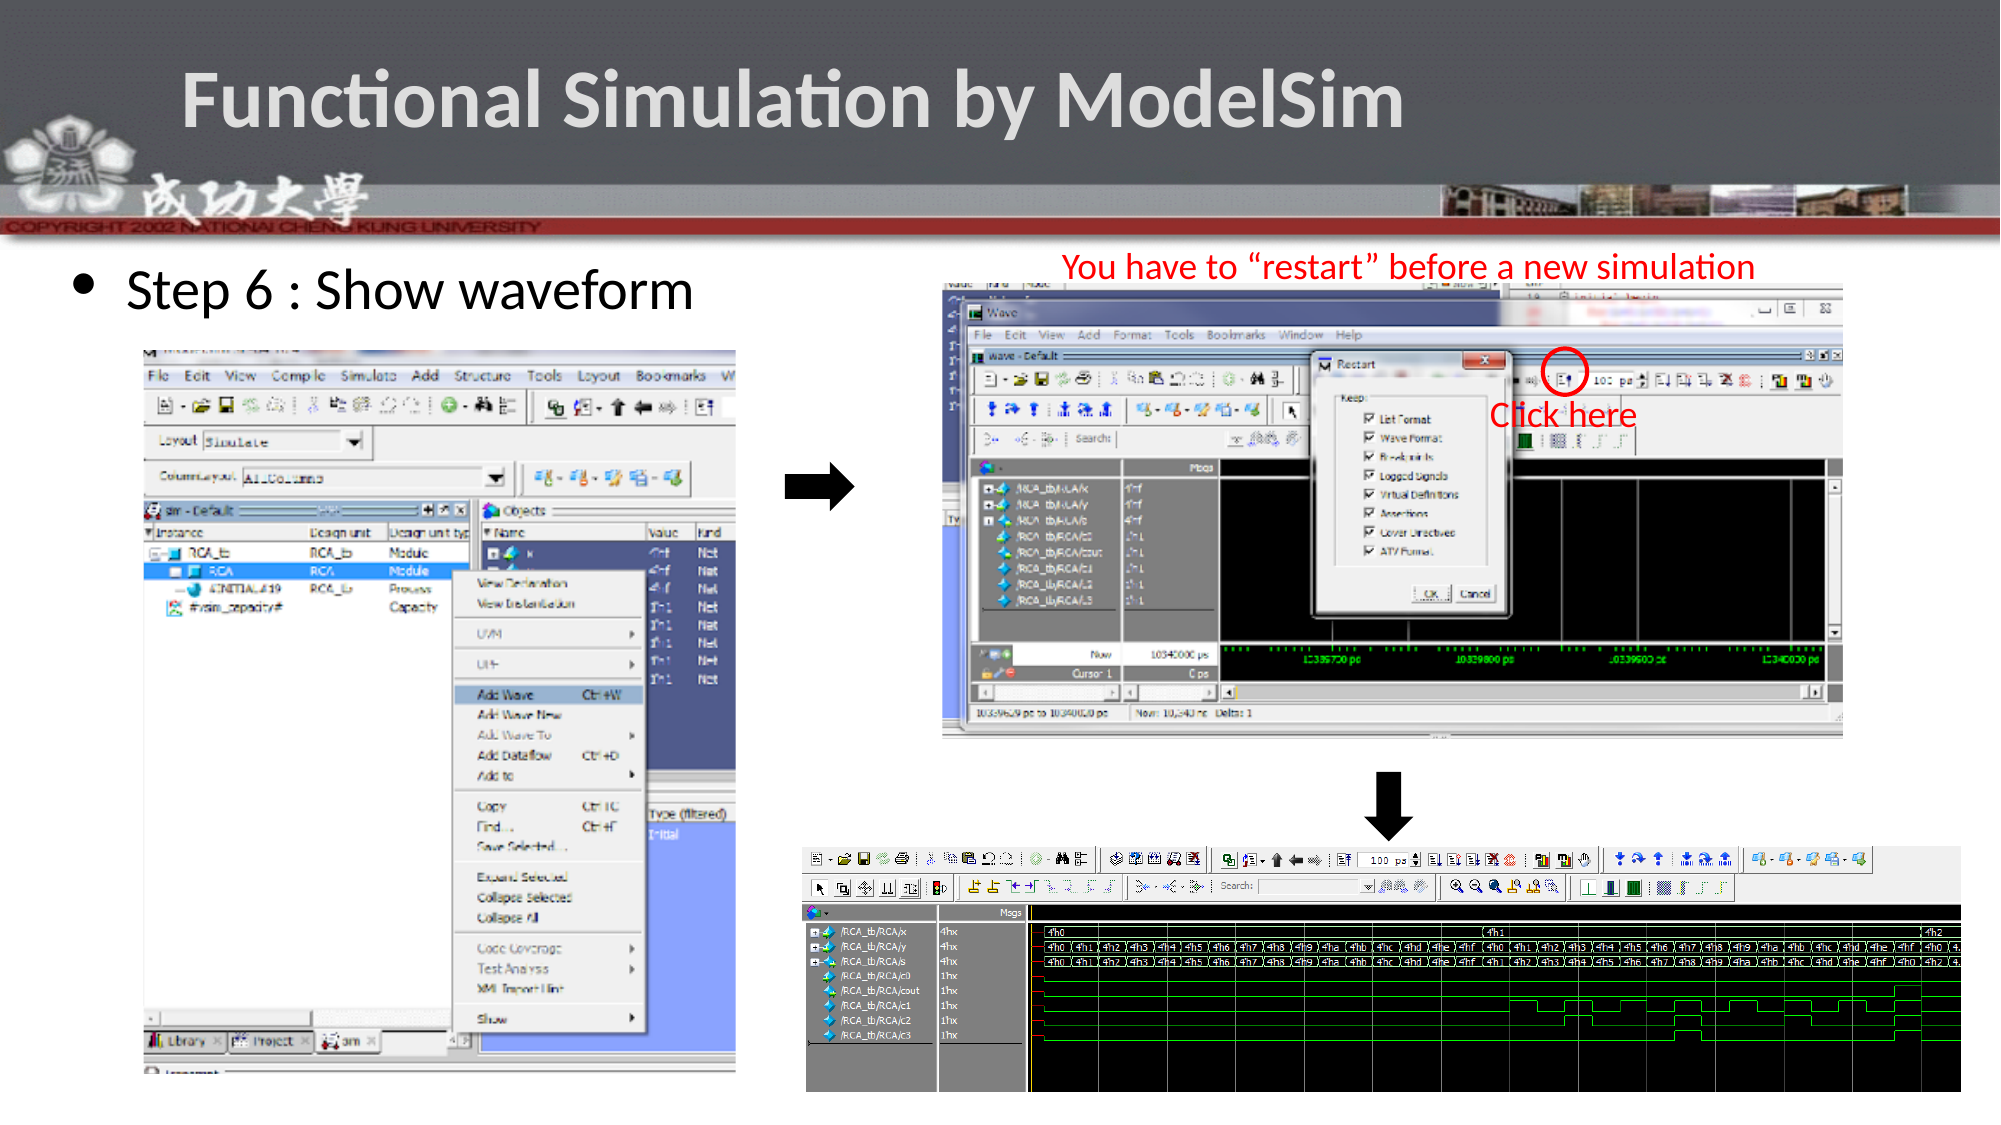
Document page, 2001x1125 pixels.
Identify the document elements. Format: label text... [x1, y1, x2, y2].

picture [143, 350, 736, 1074]
list Step 6 : Show waveform [54, 243, 1961, 1083]
title Functional Simulation by ModelSim [166, 0, 1967, 188]
picture [942, 283, 1844, 739]
picture [802, 846, 1961, 1093]
text_box [1363, 771, 1414, 842]
picture [0, 0, 2000, 250]
text_box You have to “restart” before a new simulation [1046, 234, 1780, 282]
text_box [784, 461, 855, 512]
